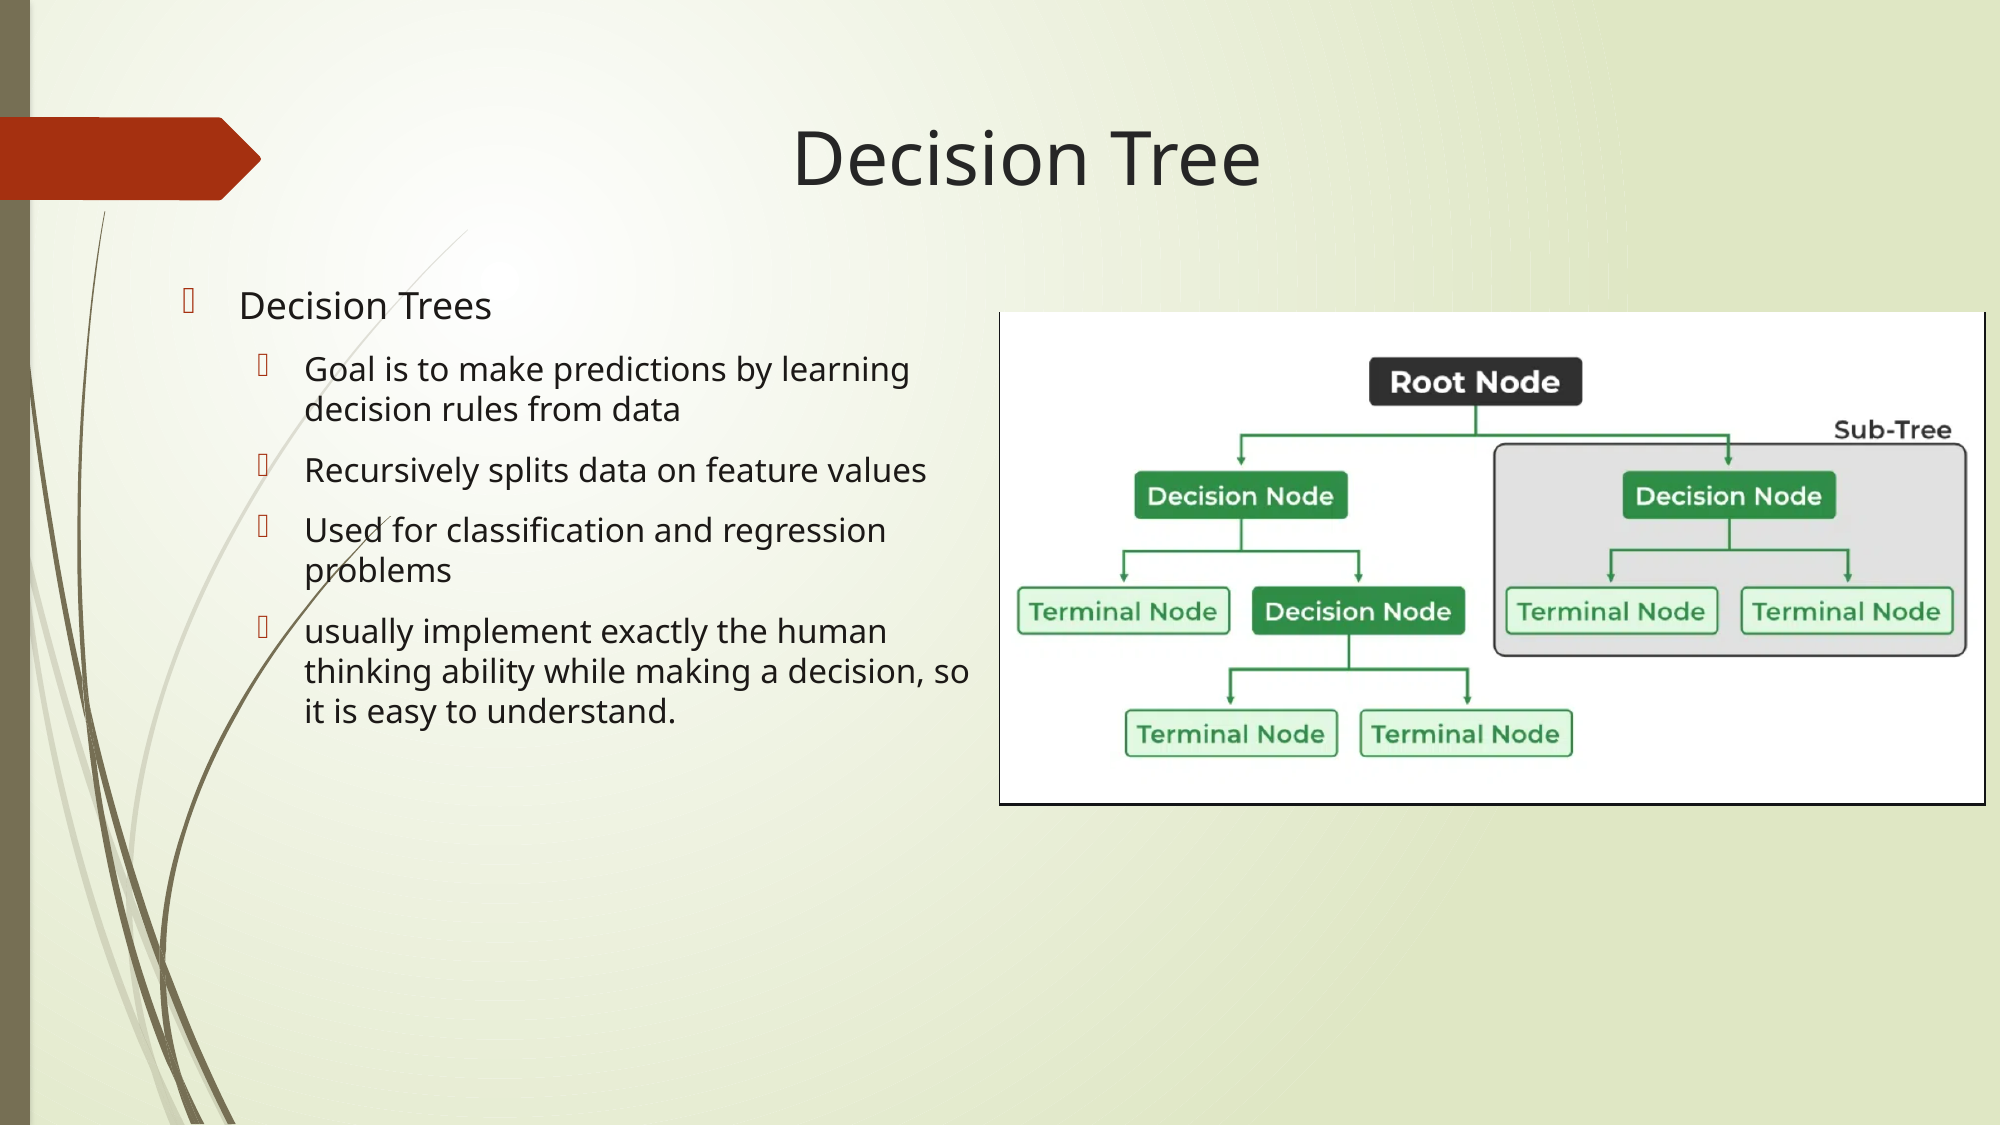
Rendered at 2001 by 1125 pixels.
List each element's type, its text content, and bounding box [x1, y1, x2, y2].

list Decision Trees Goal is to make predictions by learning decision rules from data Recursively splits data on feature values Used for classification and regression problems usually implement exactly the human thinking ability while making a decision, so it is easy to understand. [167, 274, 992, 895]
picture [999, 312, 1987, 807]
title Decision Tree [167, 102, 1888, 313]
